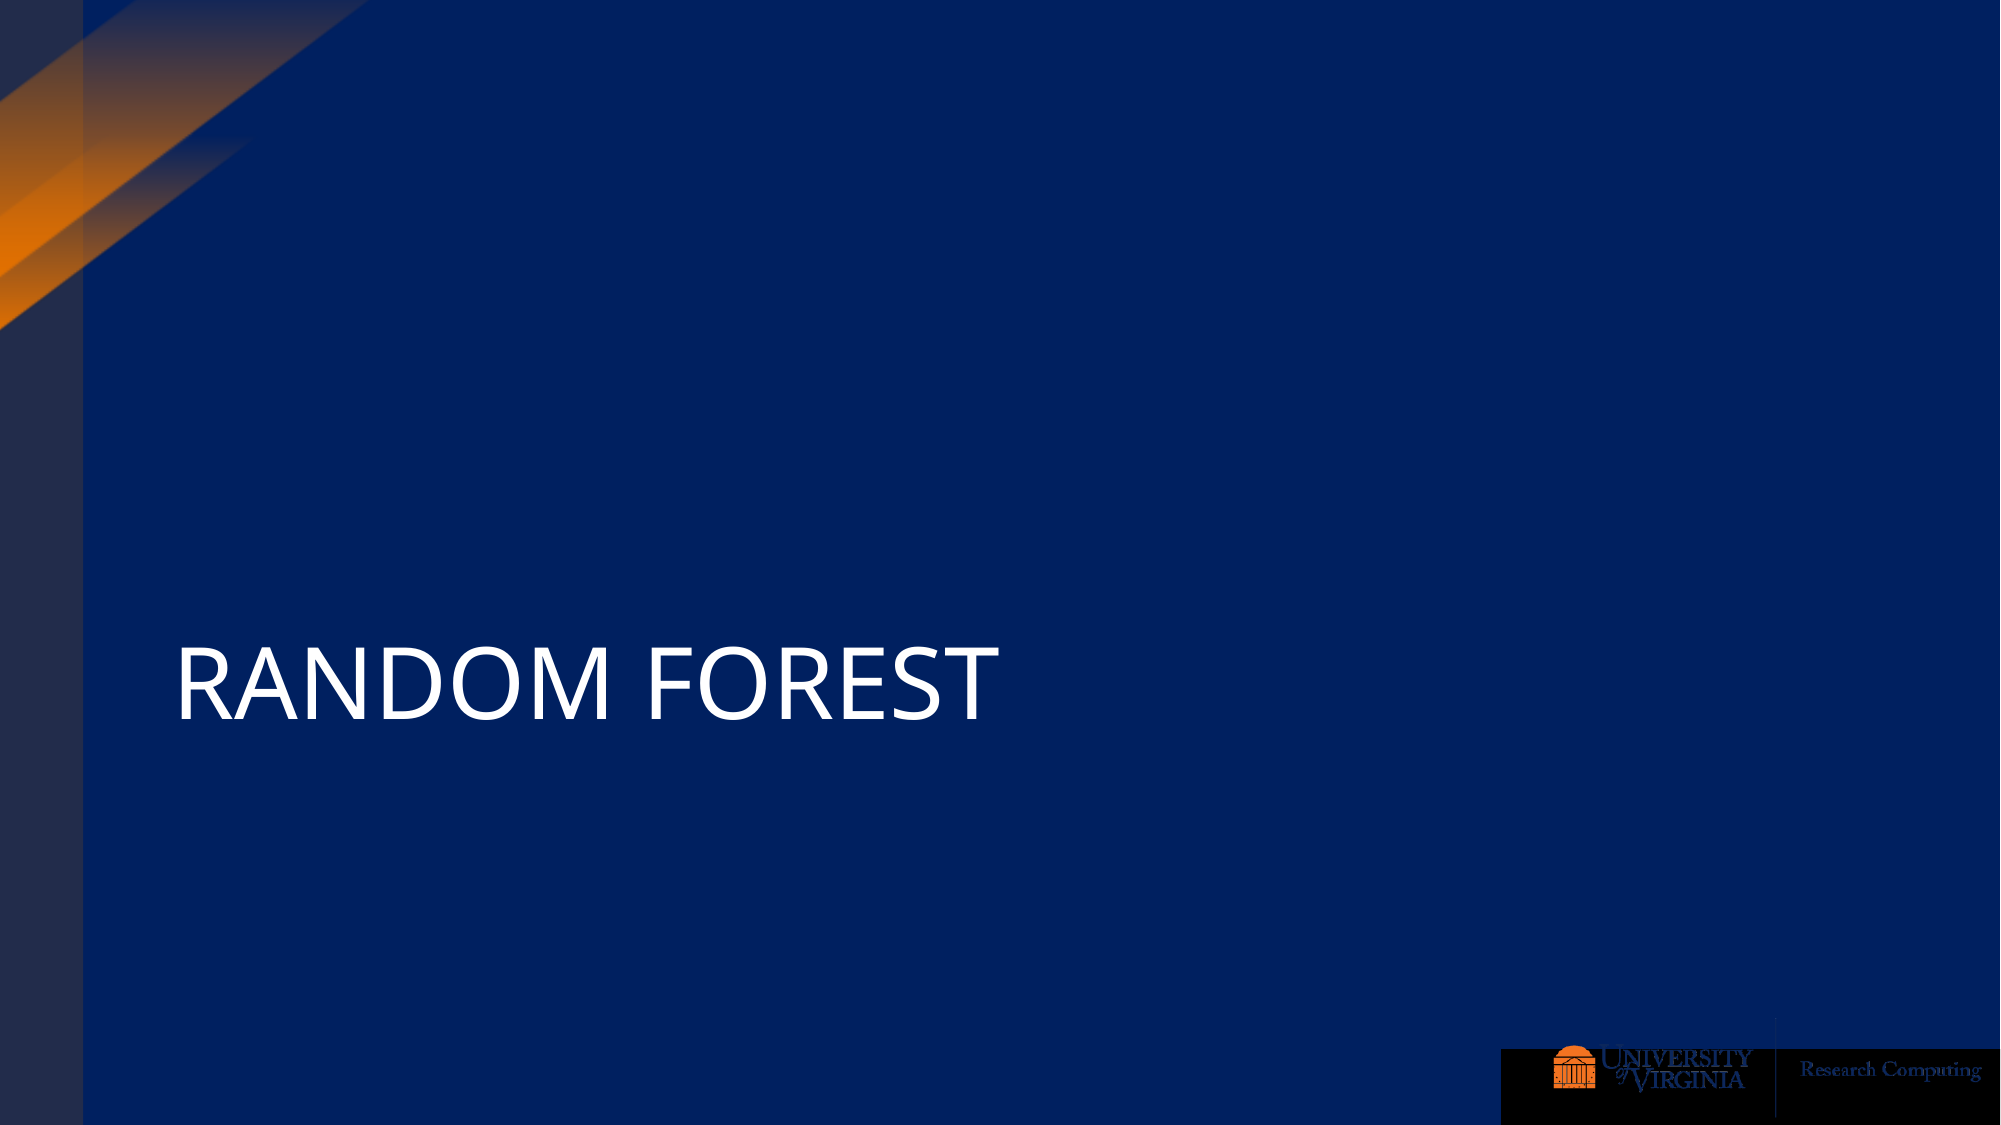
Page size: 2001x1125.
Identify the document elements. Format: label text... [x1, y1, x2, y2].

picture [1543, 1010, 1995, 1124]
picture [0, 0, 378, 338]
title Random Forest [157, 387, 1858, 749]
